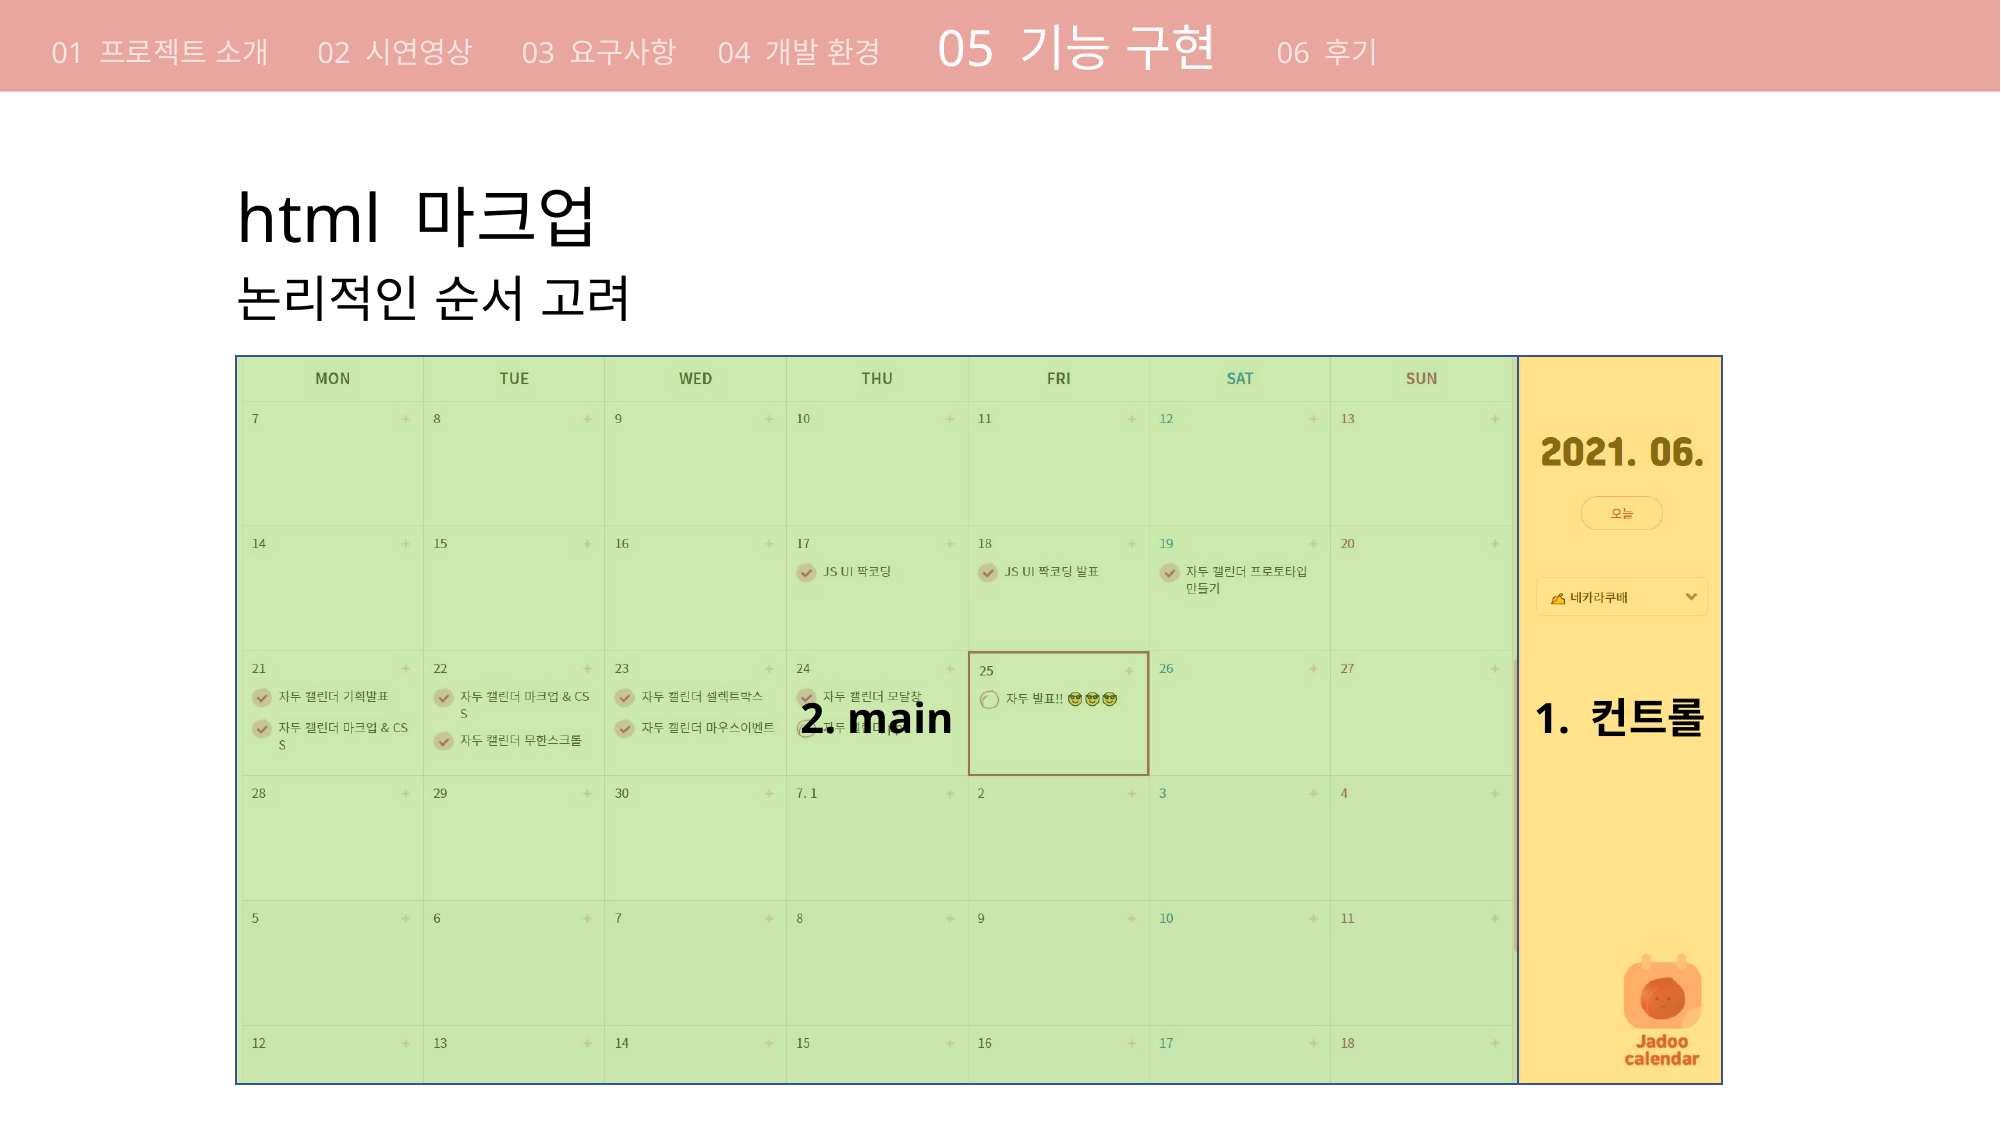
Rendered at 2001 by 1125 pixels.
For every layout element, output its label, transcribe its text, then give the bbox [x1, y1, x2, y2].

text_box 05 기능 구현 [923, 8, 1233, 84]
picture [235, 355, 1723, 1084]
text_box [0, 0, 2000, 93]
text_box 01 프로젝트 소개 02 시연영상 03 요구사항 04 개발 환경 [36, 26, 897, 77]
text_box 06 후기 [1261, 26, 1394, 77]
text_box html 마크업 논리적인 순서 고려 [222, 152, 1357, 336]
